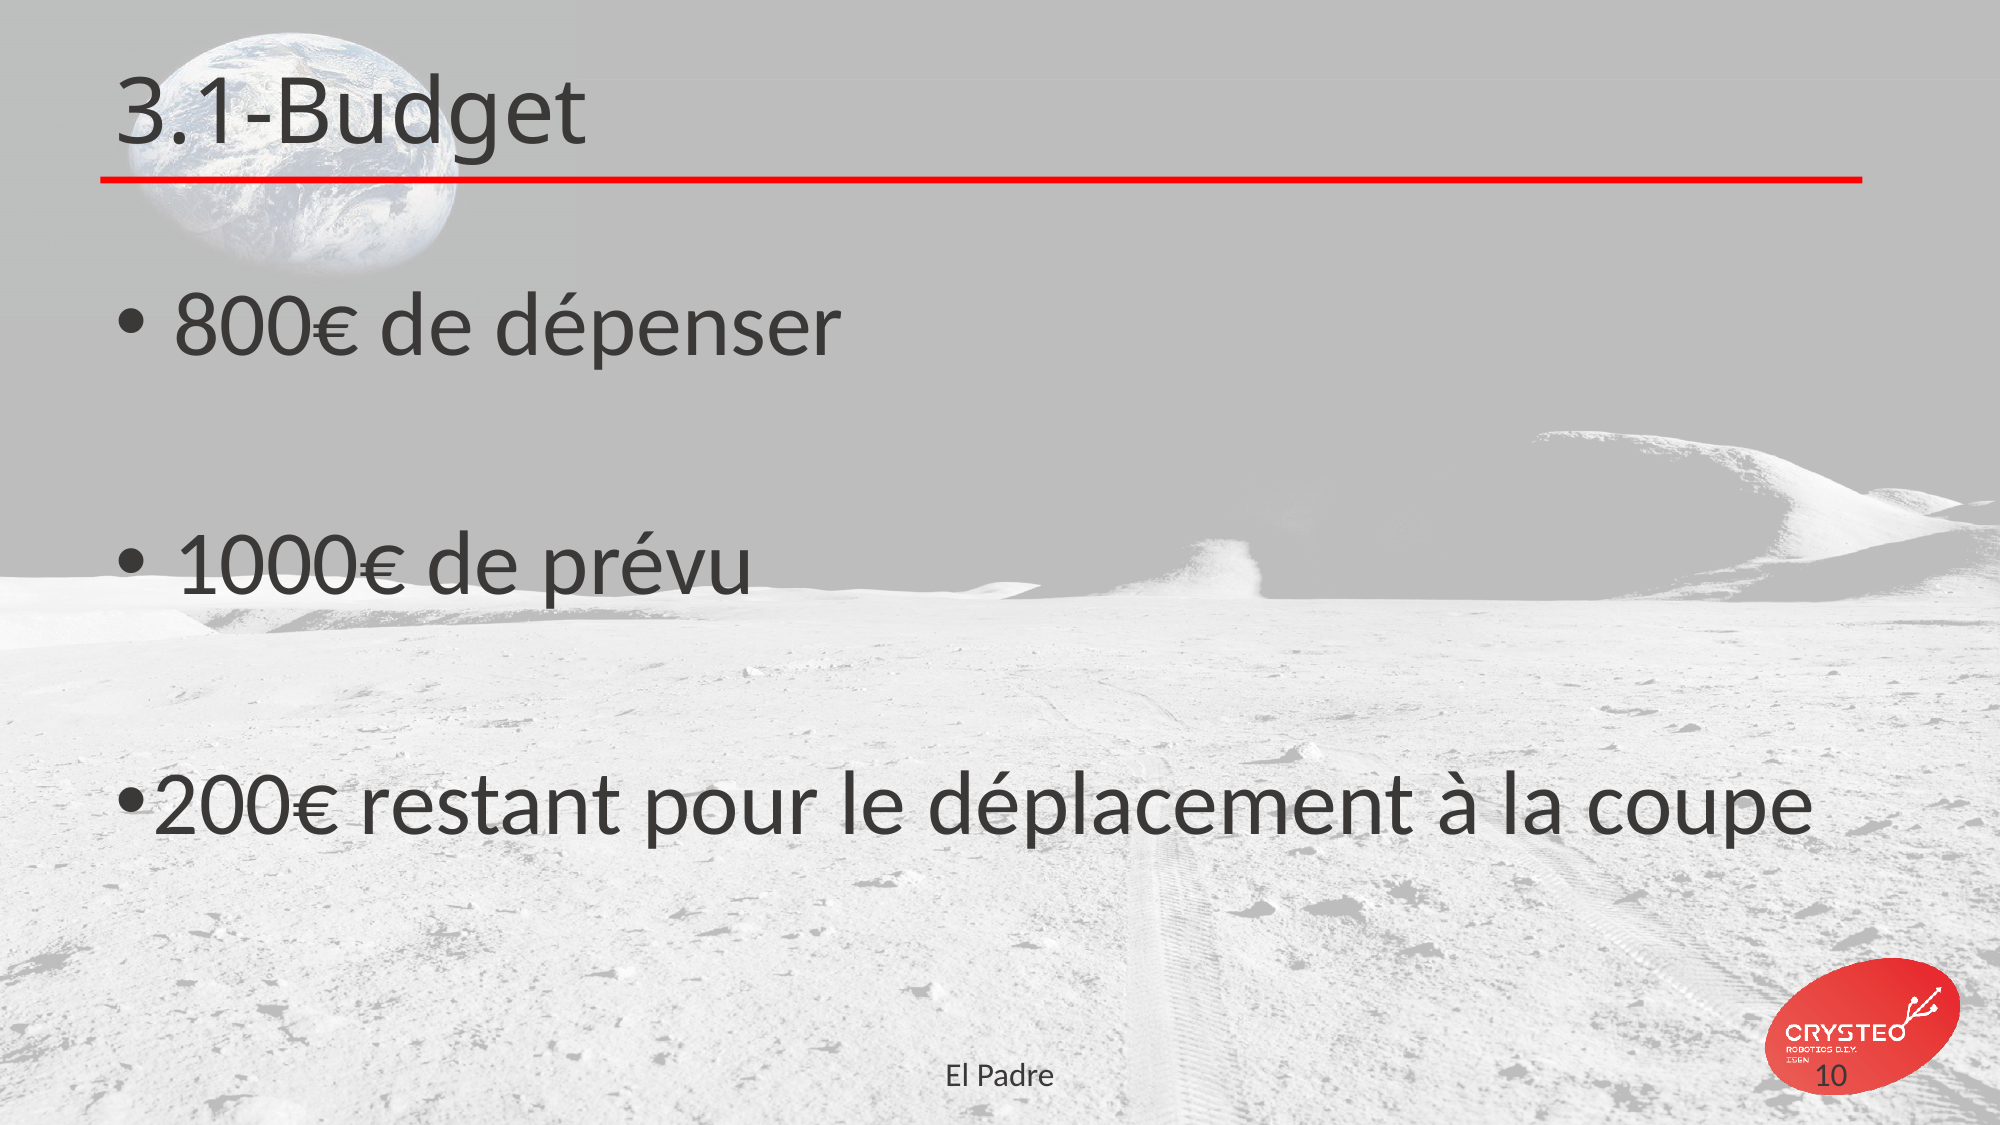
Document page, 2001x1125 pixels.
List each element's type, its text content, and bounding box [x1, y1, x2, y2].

slide_number 10 [1412, 1042, 1863, 1103]
list 800€ de dépenser 1000€ de prévu 200€ restant pour le déplacement à la coupe [100, 268, 1863, 936]
footer El Padre [662, 1042, 1338, 1103]
picture [1765, 958, 1960, 1095]
text_box 3.1-Budget [100, 47, 1863, 179]
